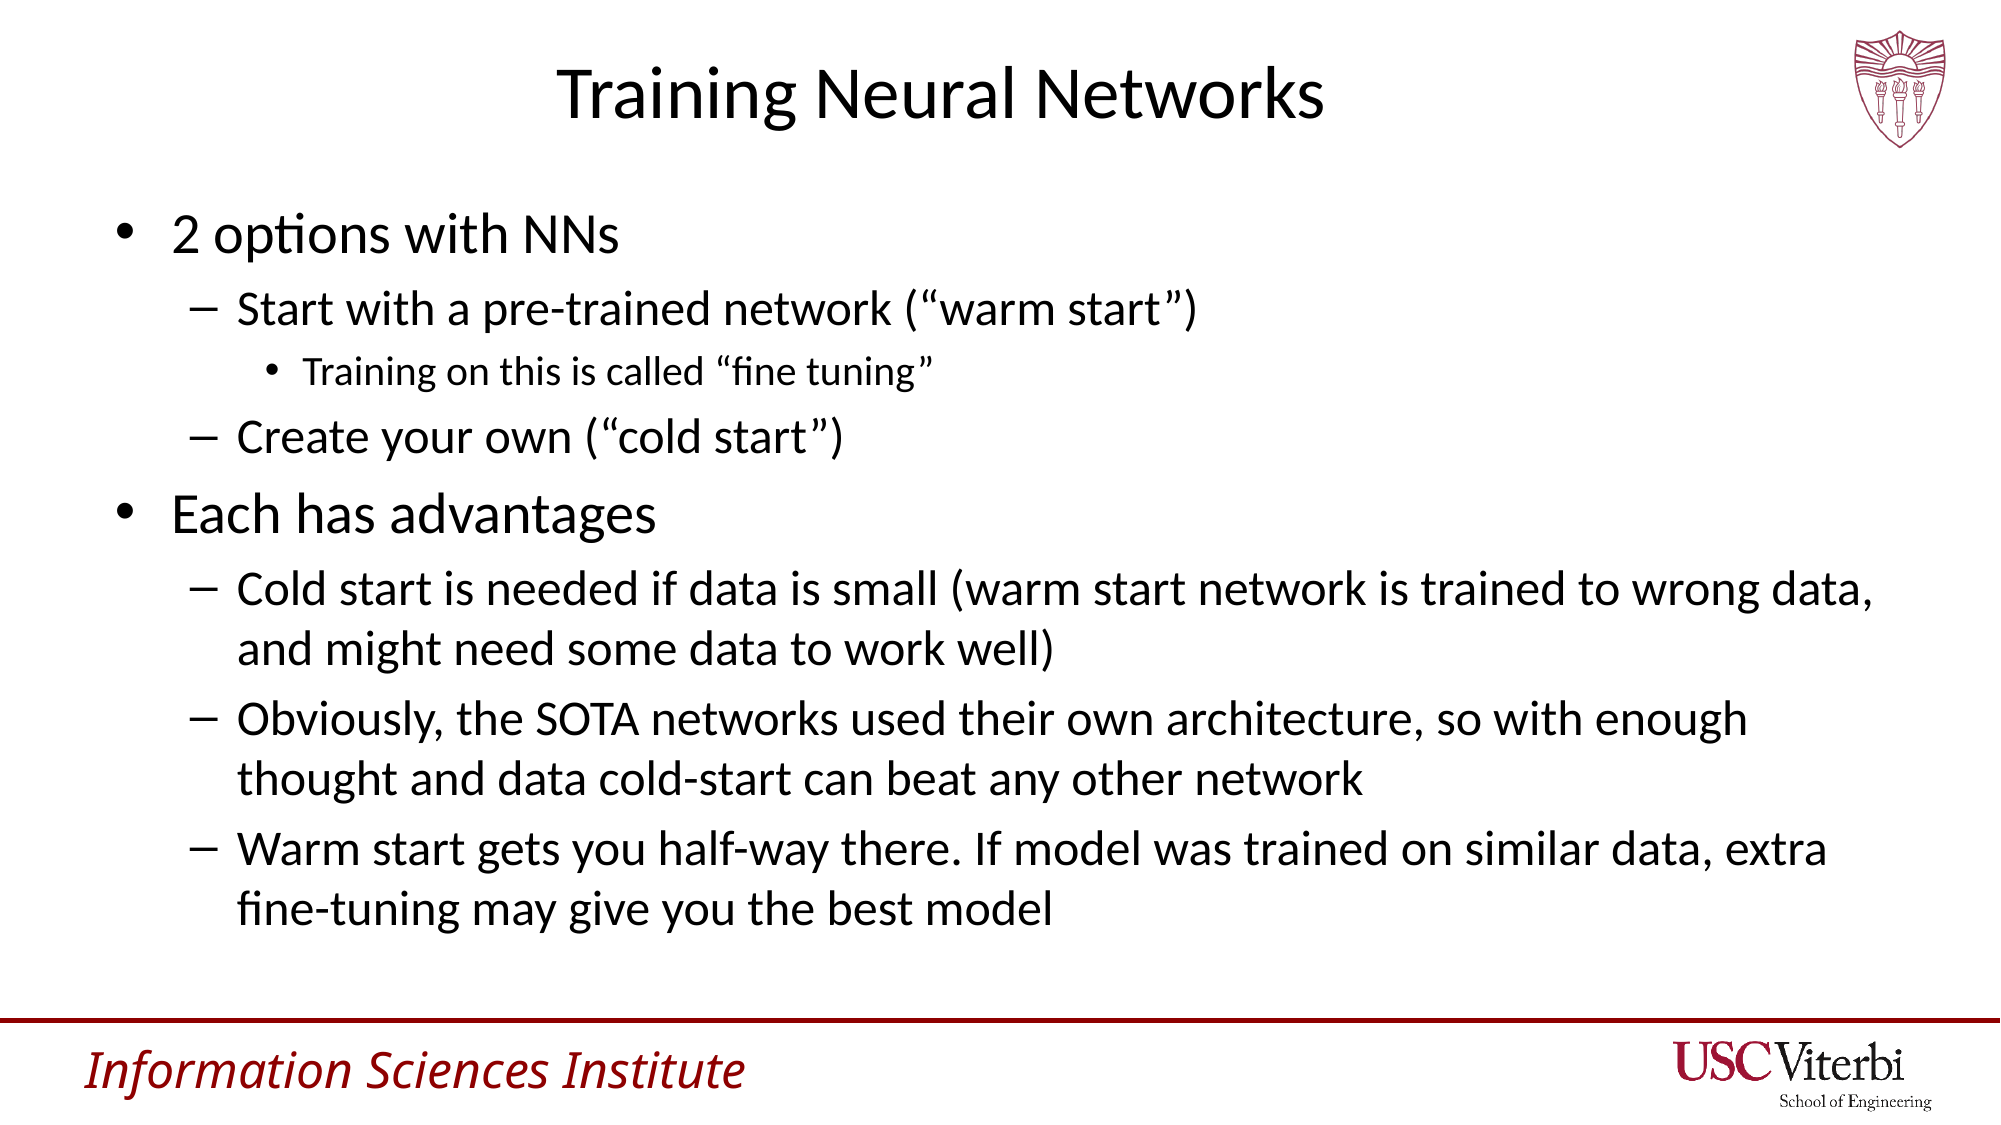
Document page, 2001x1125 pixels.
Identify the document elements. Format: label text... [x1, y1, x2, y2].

list 2 options with NNs Start with a pre-trained network (“warm start”) Training on this is called “fine tuning” Create your own (“cold start”) Each has advantages Cold start is needed if data is small (warm start network is trained to wrong data, and might need some data to work well) Obviously, the SOTA networks used their own architecture, so with enough thought and data cold-start can beat any other network Warm start gets you half-way there. If model was trained on similar data, extra fine-tuning may give you the best model [99, 187, 1902, 1005]
title Training Neural Networks [99, 35, 1783, 141]
picture [1641, 1027, 1964, 1118]
